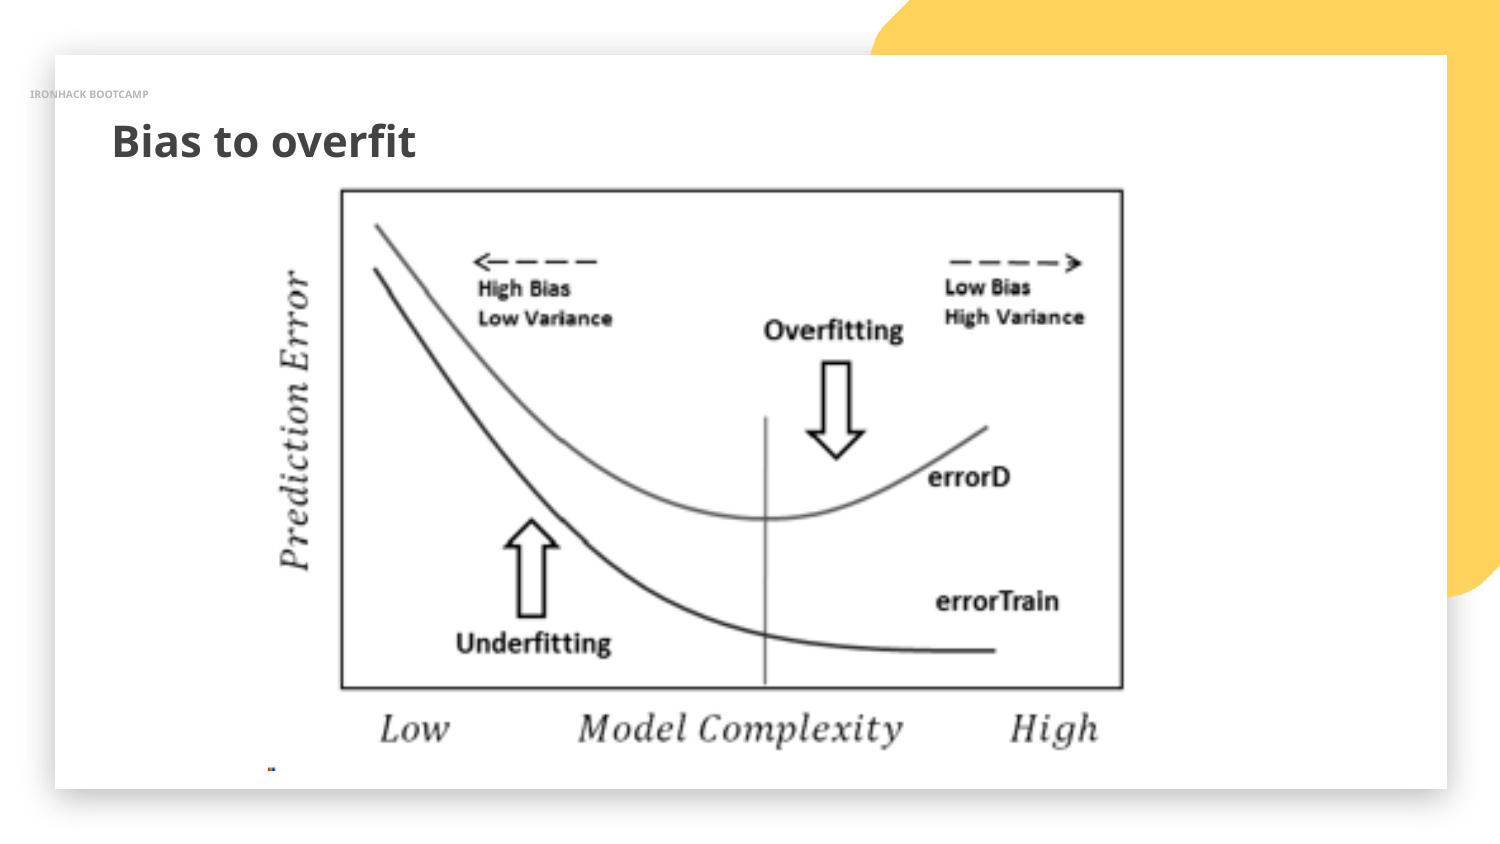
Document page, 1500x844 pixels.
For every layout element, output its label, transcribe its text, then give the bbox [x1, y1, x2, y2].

text_box IRONHACK BOOTCAMP [15, 71, 354, 108]
picture [0, 0, 1500, 844]
text_box Bias to overfit [96, 99, 1417, 216]
